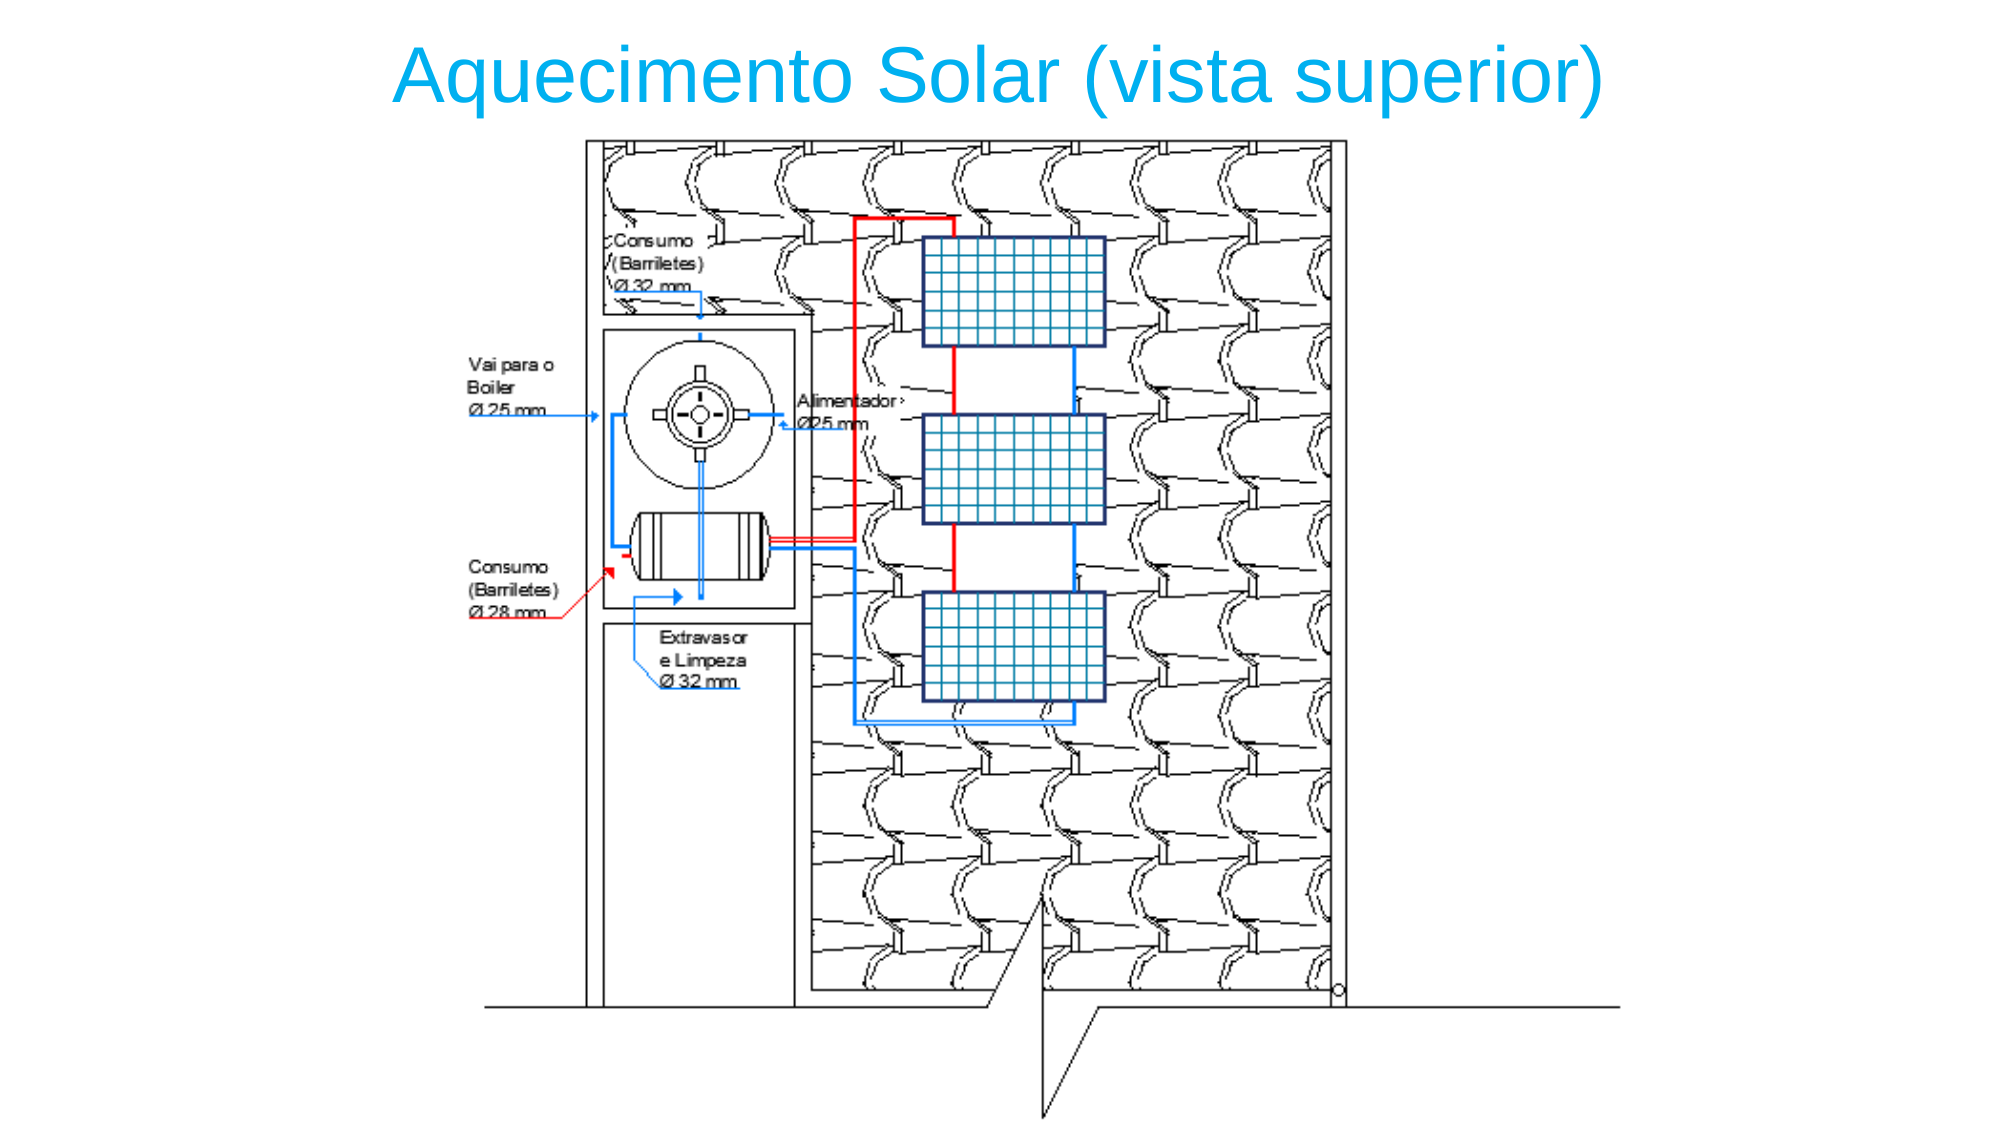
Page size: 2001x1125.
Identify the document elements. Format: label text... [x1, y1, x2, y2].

picture [462, 129, 1634, 1125]
title Aquecimento Solar (vista superior) [137, 0, 1863, 155]
